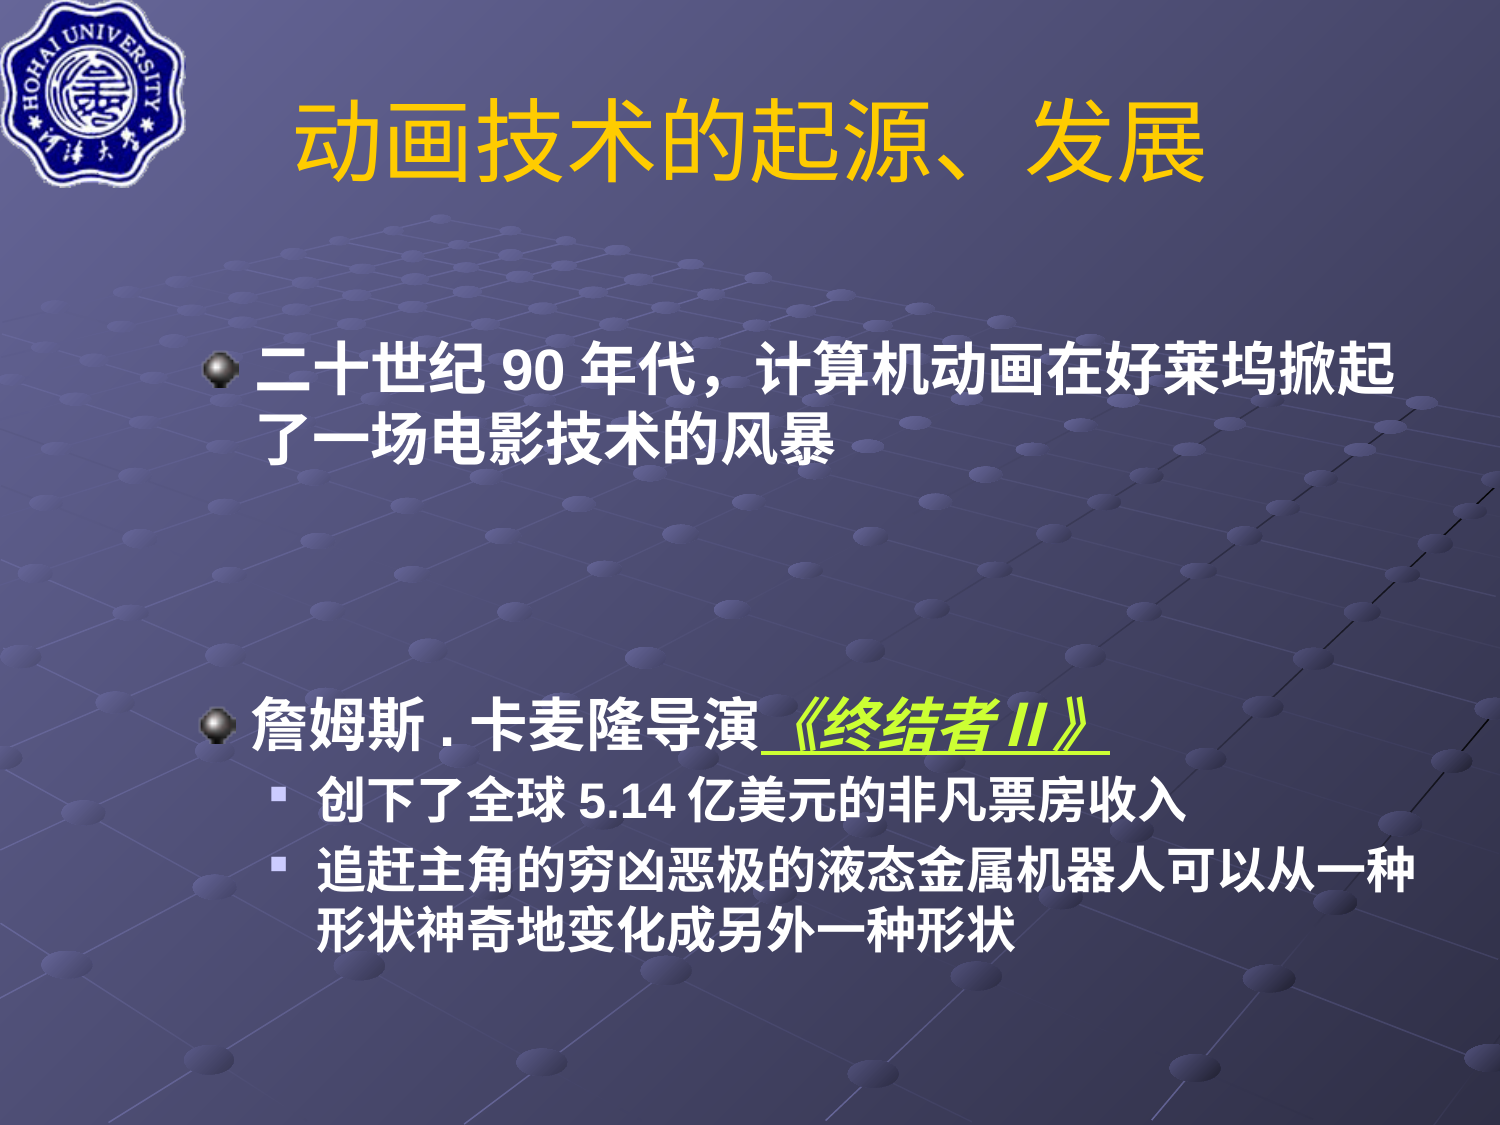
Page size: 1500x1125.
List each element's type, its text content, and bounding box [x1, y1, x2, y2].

text_box 詹姆斯.卡麦隆导演《终结者Ⅱ》 创下了全球5.14亿美元的非凡票房收入 追赶主角的穷凶恶极的液态金属机器人可以从一种形状神奇地变化成另外一种形状 [179, 680, 1476, 1025]
list 二十世纪90年代，计算机动画在好莱坞掀起了一场电影技术的风暴 [182, 324, 1448, 528]
picture [194, 702, 236, 744]
slide_number [1074, 1025, 1426, 1100]
picture [197, 346, 239, 388]
title 动画技术的起源、发展 [74, 44, 1426, 233]
picture [0, 0, 186, 188]
